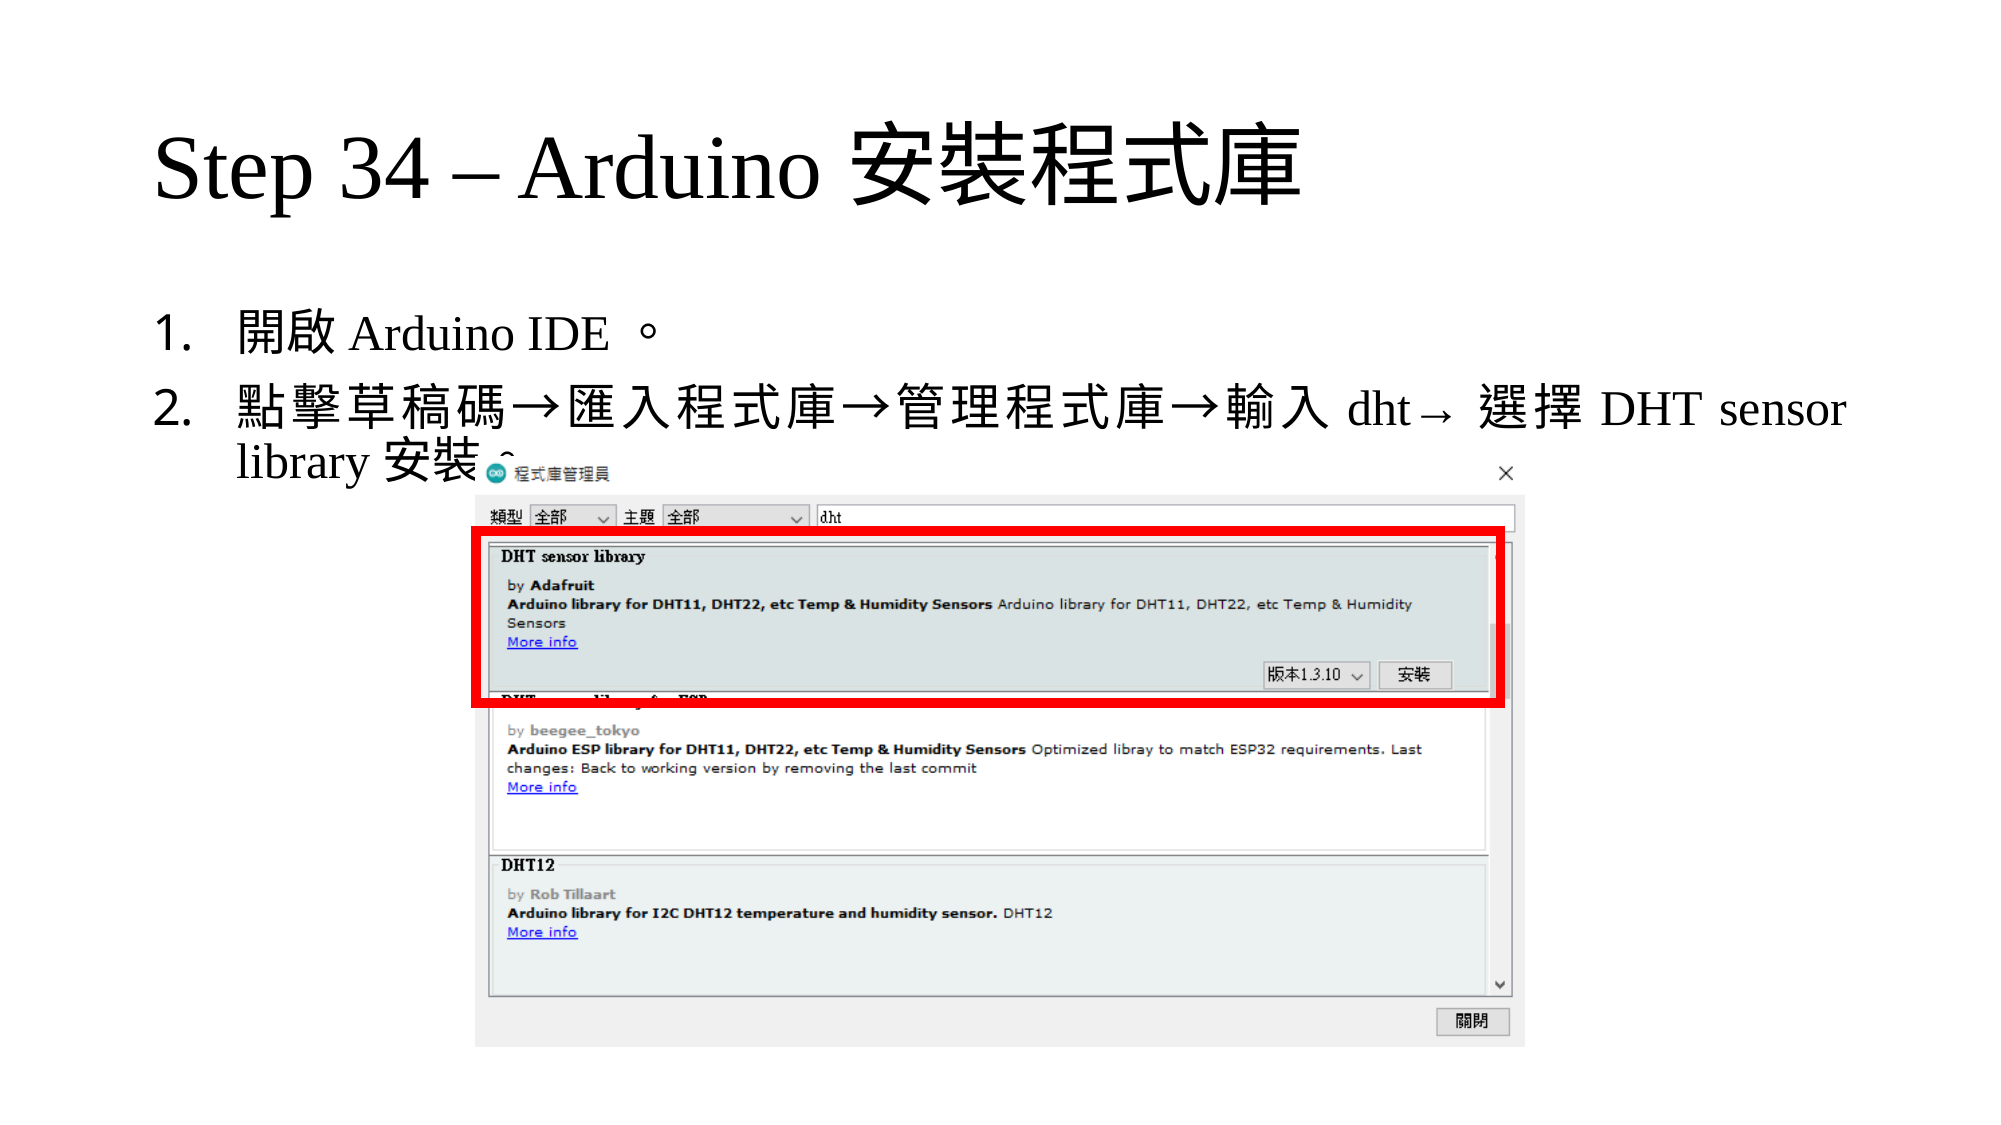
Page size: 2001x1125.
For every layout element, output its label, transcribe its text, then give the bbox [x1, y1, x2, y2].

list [475, 456, 1525, 1047]
title Step 34 – Arduino安裝程式庫 [137, 59, 1863, 278]
list 開啟Arduino IDE。 點擊草稿碼→匯入程式庫→管理程式庫→輸入dht→選擇DHT sensor library安裝。 [137, 299, 1863, 1014]
